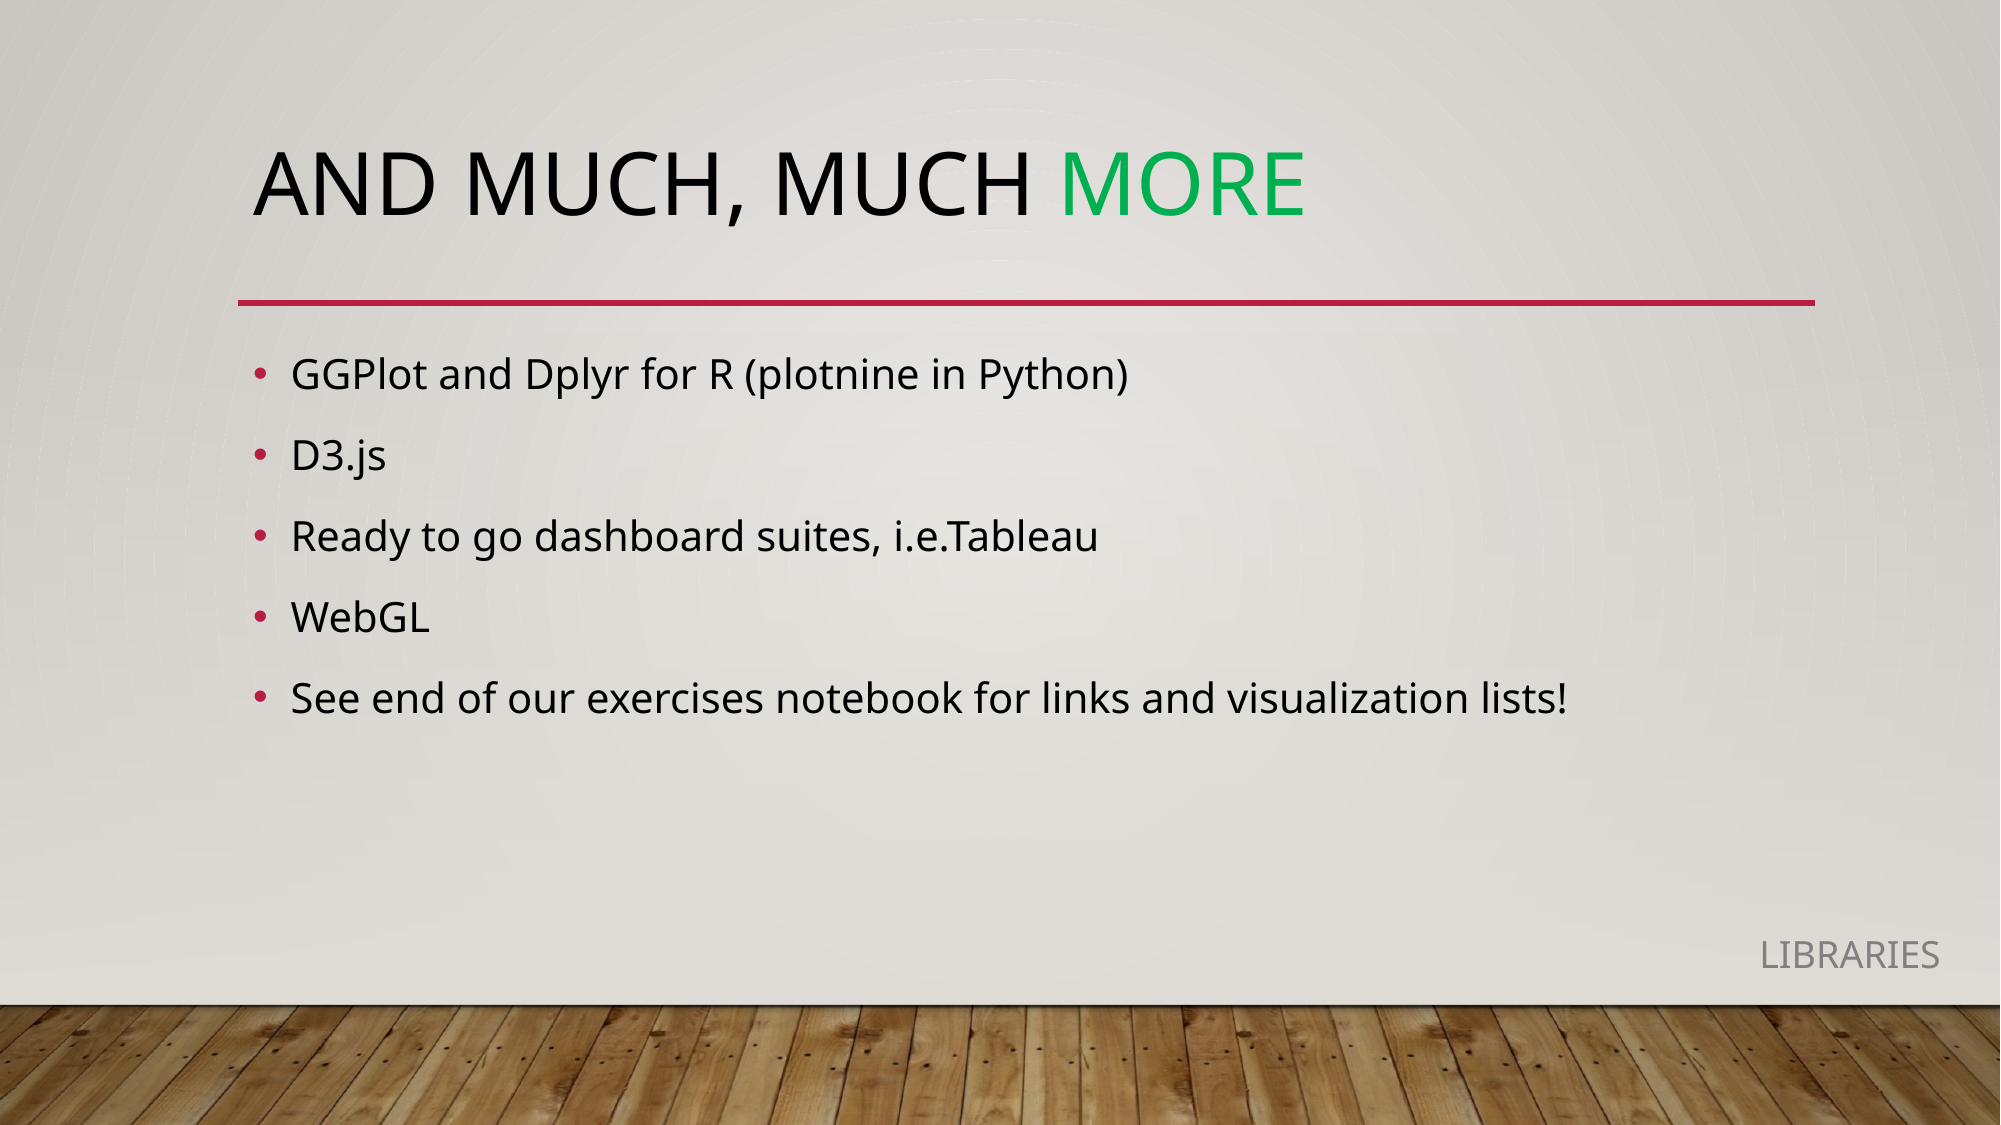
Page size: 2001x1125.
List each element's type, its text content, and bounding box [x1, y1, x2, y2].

title And much, much More [238, 131, 1814, 305]
list GGPlot and Dplyr for R (plotnine in Python) D3.js Ready to go dashboard suites, i.e.Tableau WebGL See end of our exercises notebook for links and visualization lists! [238, 330, 1814, 897]
picture [0, 1005, 2000, 1125]
text_box LIBRARIES [1592, 923, 1956, 983]
